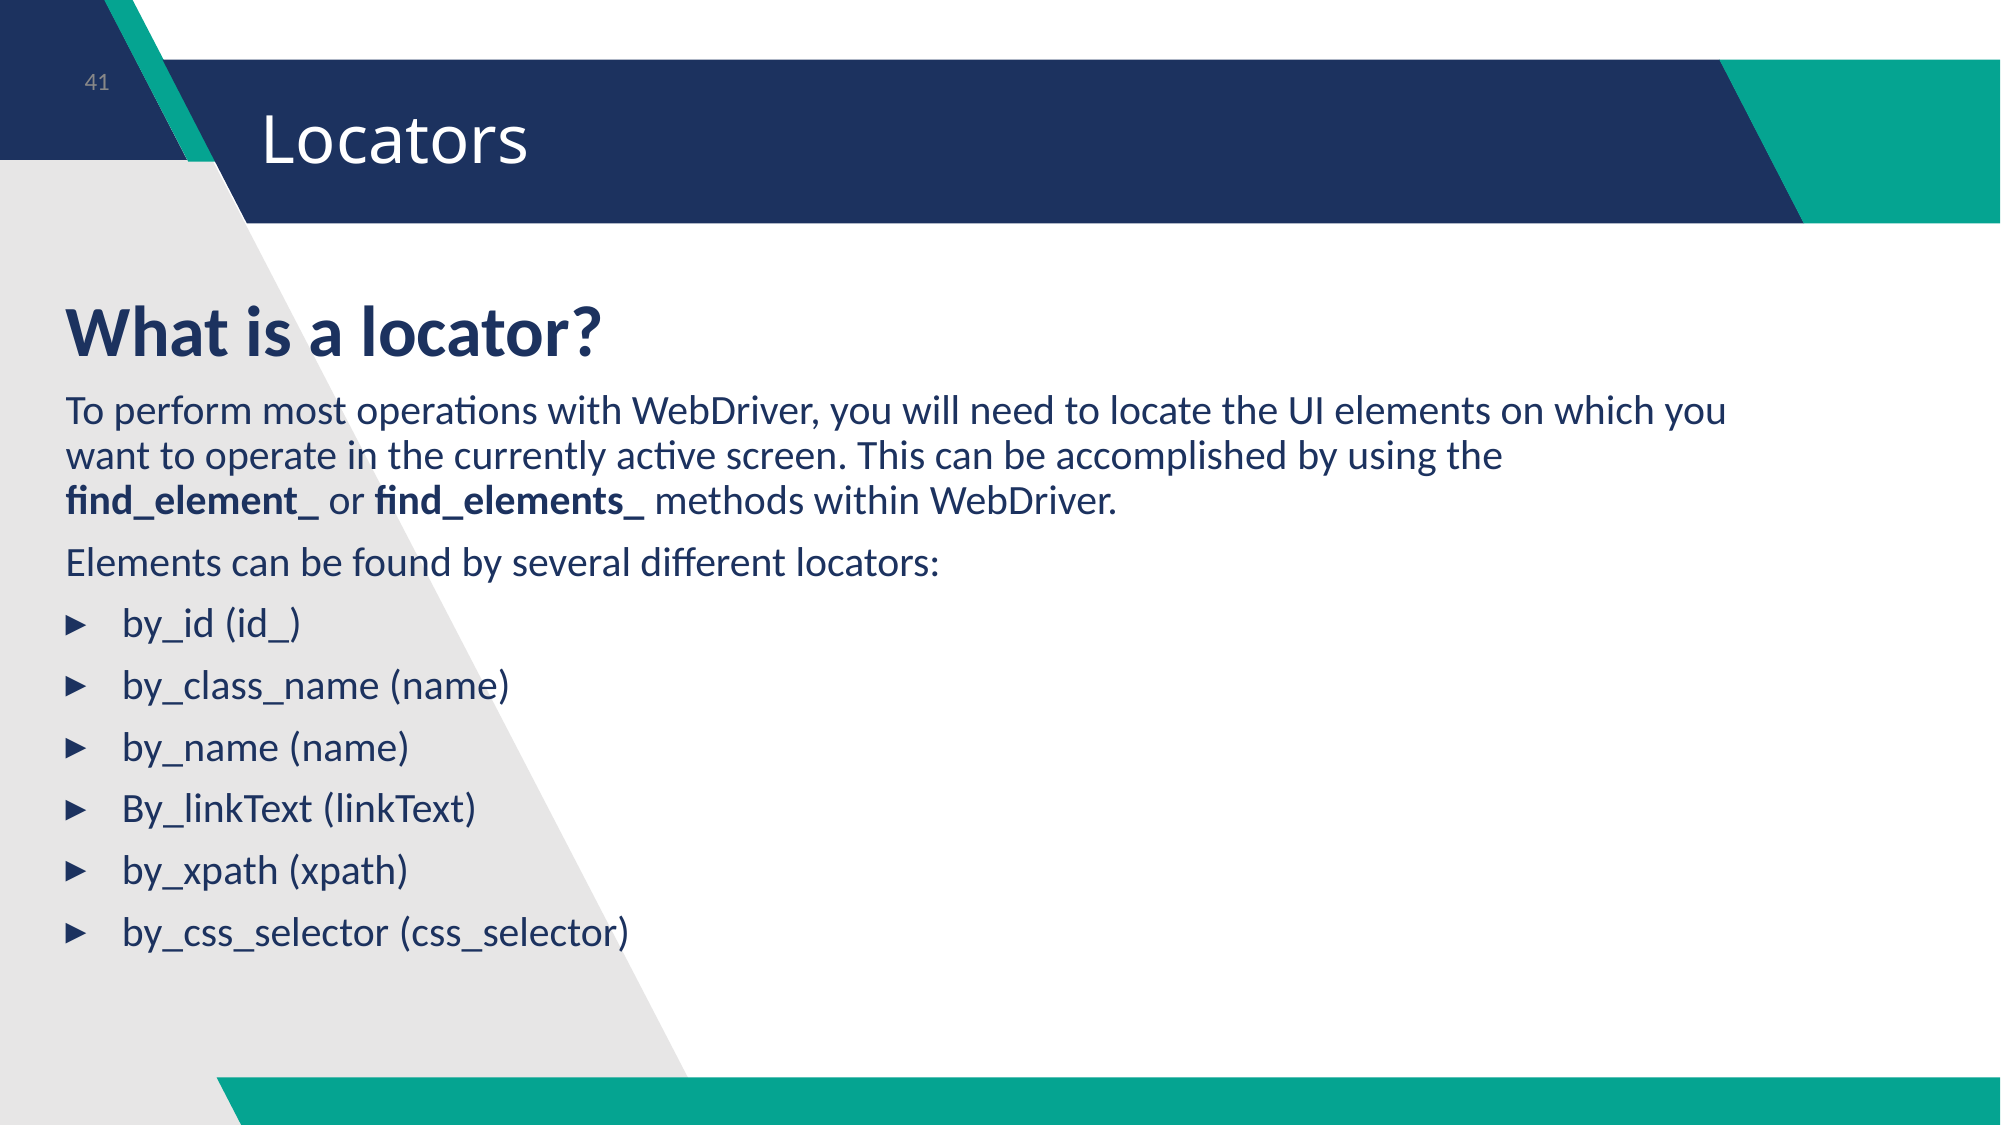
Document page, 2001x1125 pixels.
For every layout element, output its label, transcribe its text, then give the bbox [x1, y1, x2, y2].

slide_number ‹#› [0, 0, 131, 160]
title Locators [240, 59, 1898, 224]
list What is a locator? To perform most operations with WebDriver, you will need to locate the UI elements on which you want to operate in the currently active screen. This can be accomplished by using the find_element_ or find_elements_ methods within WebDriver. Elements can be found by several different locators: by_id (id_) by_class_name (name) by_name (name) By_linkText (linkText) by_xpath (xpath) by_css_selector (css_selector) [45, 273, 1776, 1048]
